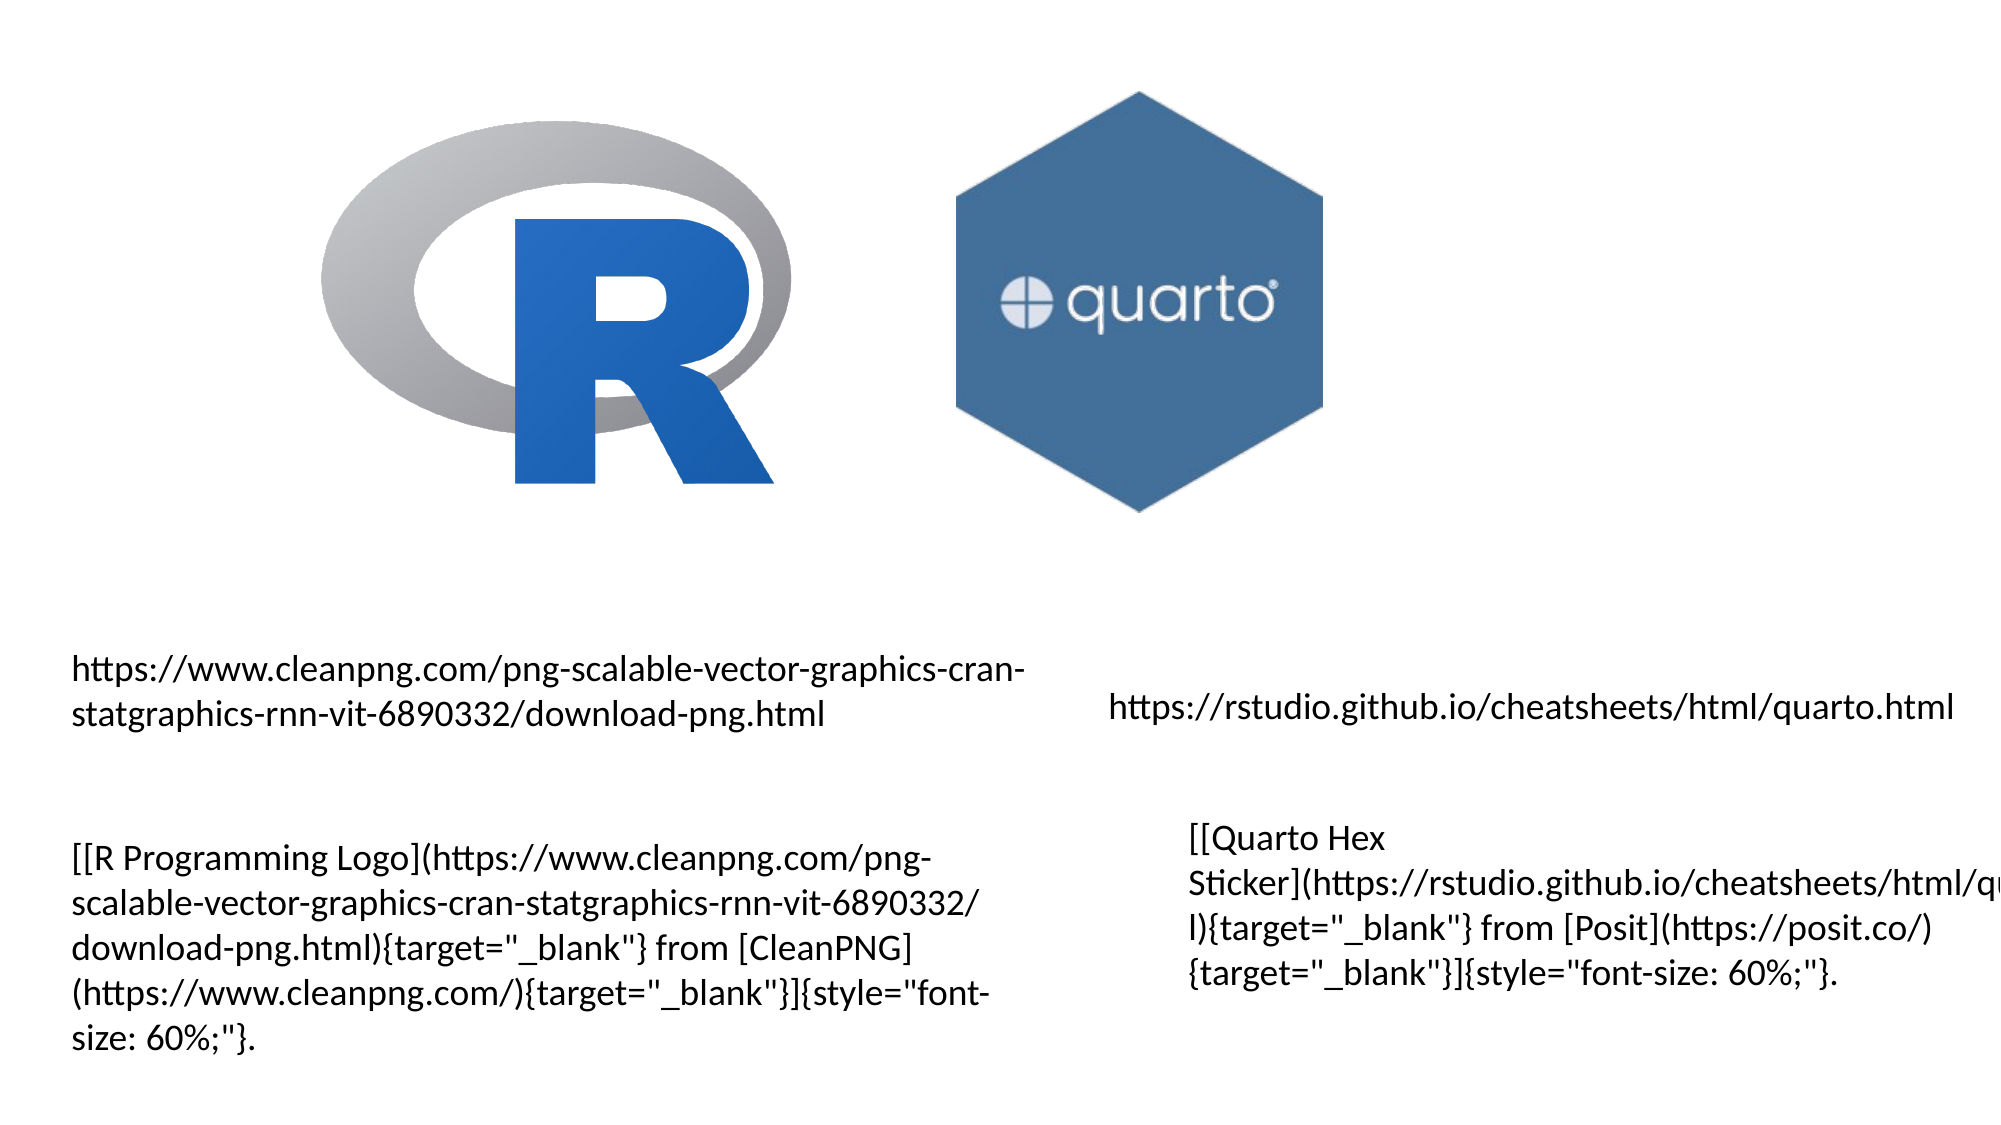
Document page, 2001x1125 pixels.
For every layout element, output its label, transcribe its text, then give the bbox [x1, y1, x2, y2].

text_box [[R Programming Logo](https://www.cleanpng.com/png-scalable-vector-graphics-cran-statgraphics-rnn-vit-6890332/download-png.html){target="_blank"} from [CleanPNG](https://www.cleanpng.com/){target="_blank"}]{style="font-size: 60%;"}. [56, 825, 1057, 1066]
text_box [[Quarto Hex Sticker](https://rstudio.github.io/cheatsheets/html/quarto.html){target="_blank"} from [Posit](https://posit.co/){target="_blank"}]{style="font-size: 60%;"}. [1173, 805, 2000, 1001]
text_box https://rstudio.github.io/cheatsheets/html/quarto.html [1093, 675, 2000, 735]
text_box https://www.cleanpng.com/png-scalable-vector-graphics-cran-statgraphics-rnn-vit-6890332/download-png.html [56, 636, 1057, 742]
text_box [320, 66, 1323, 538]
